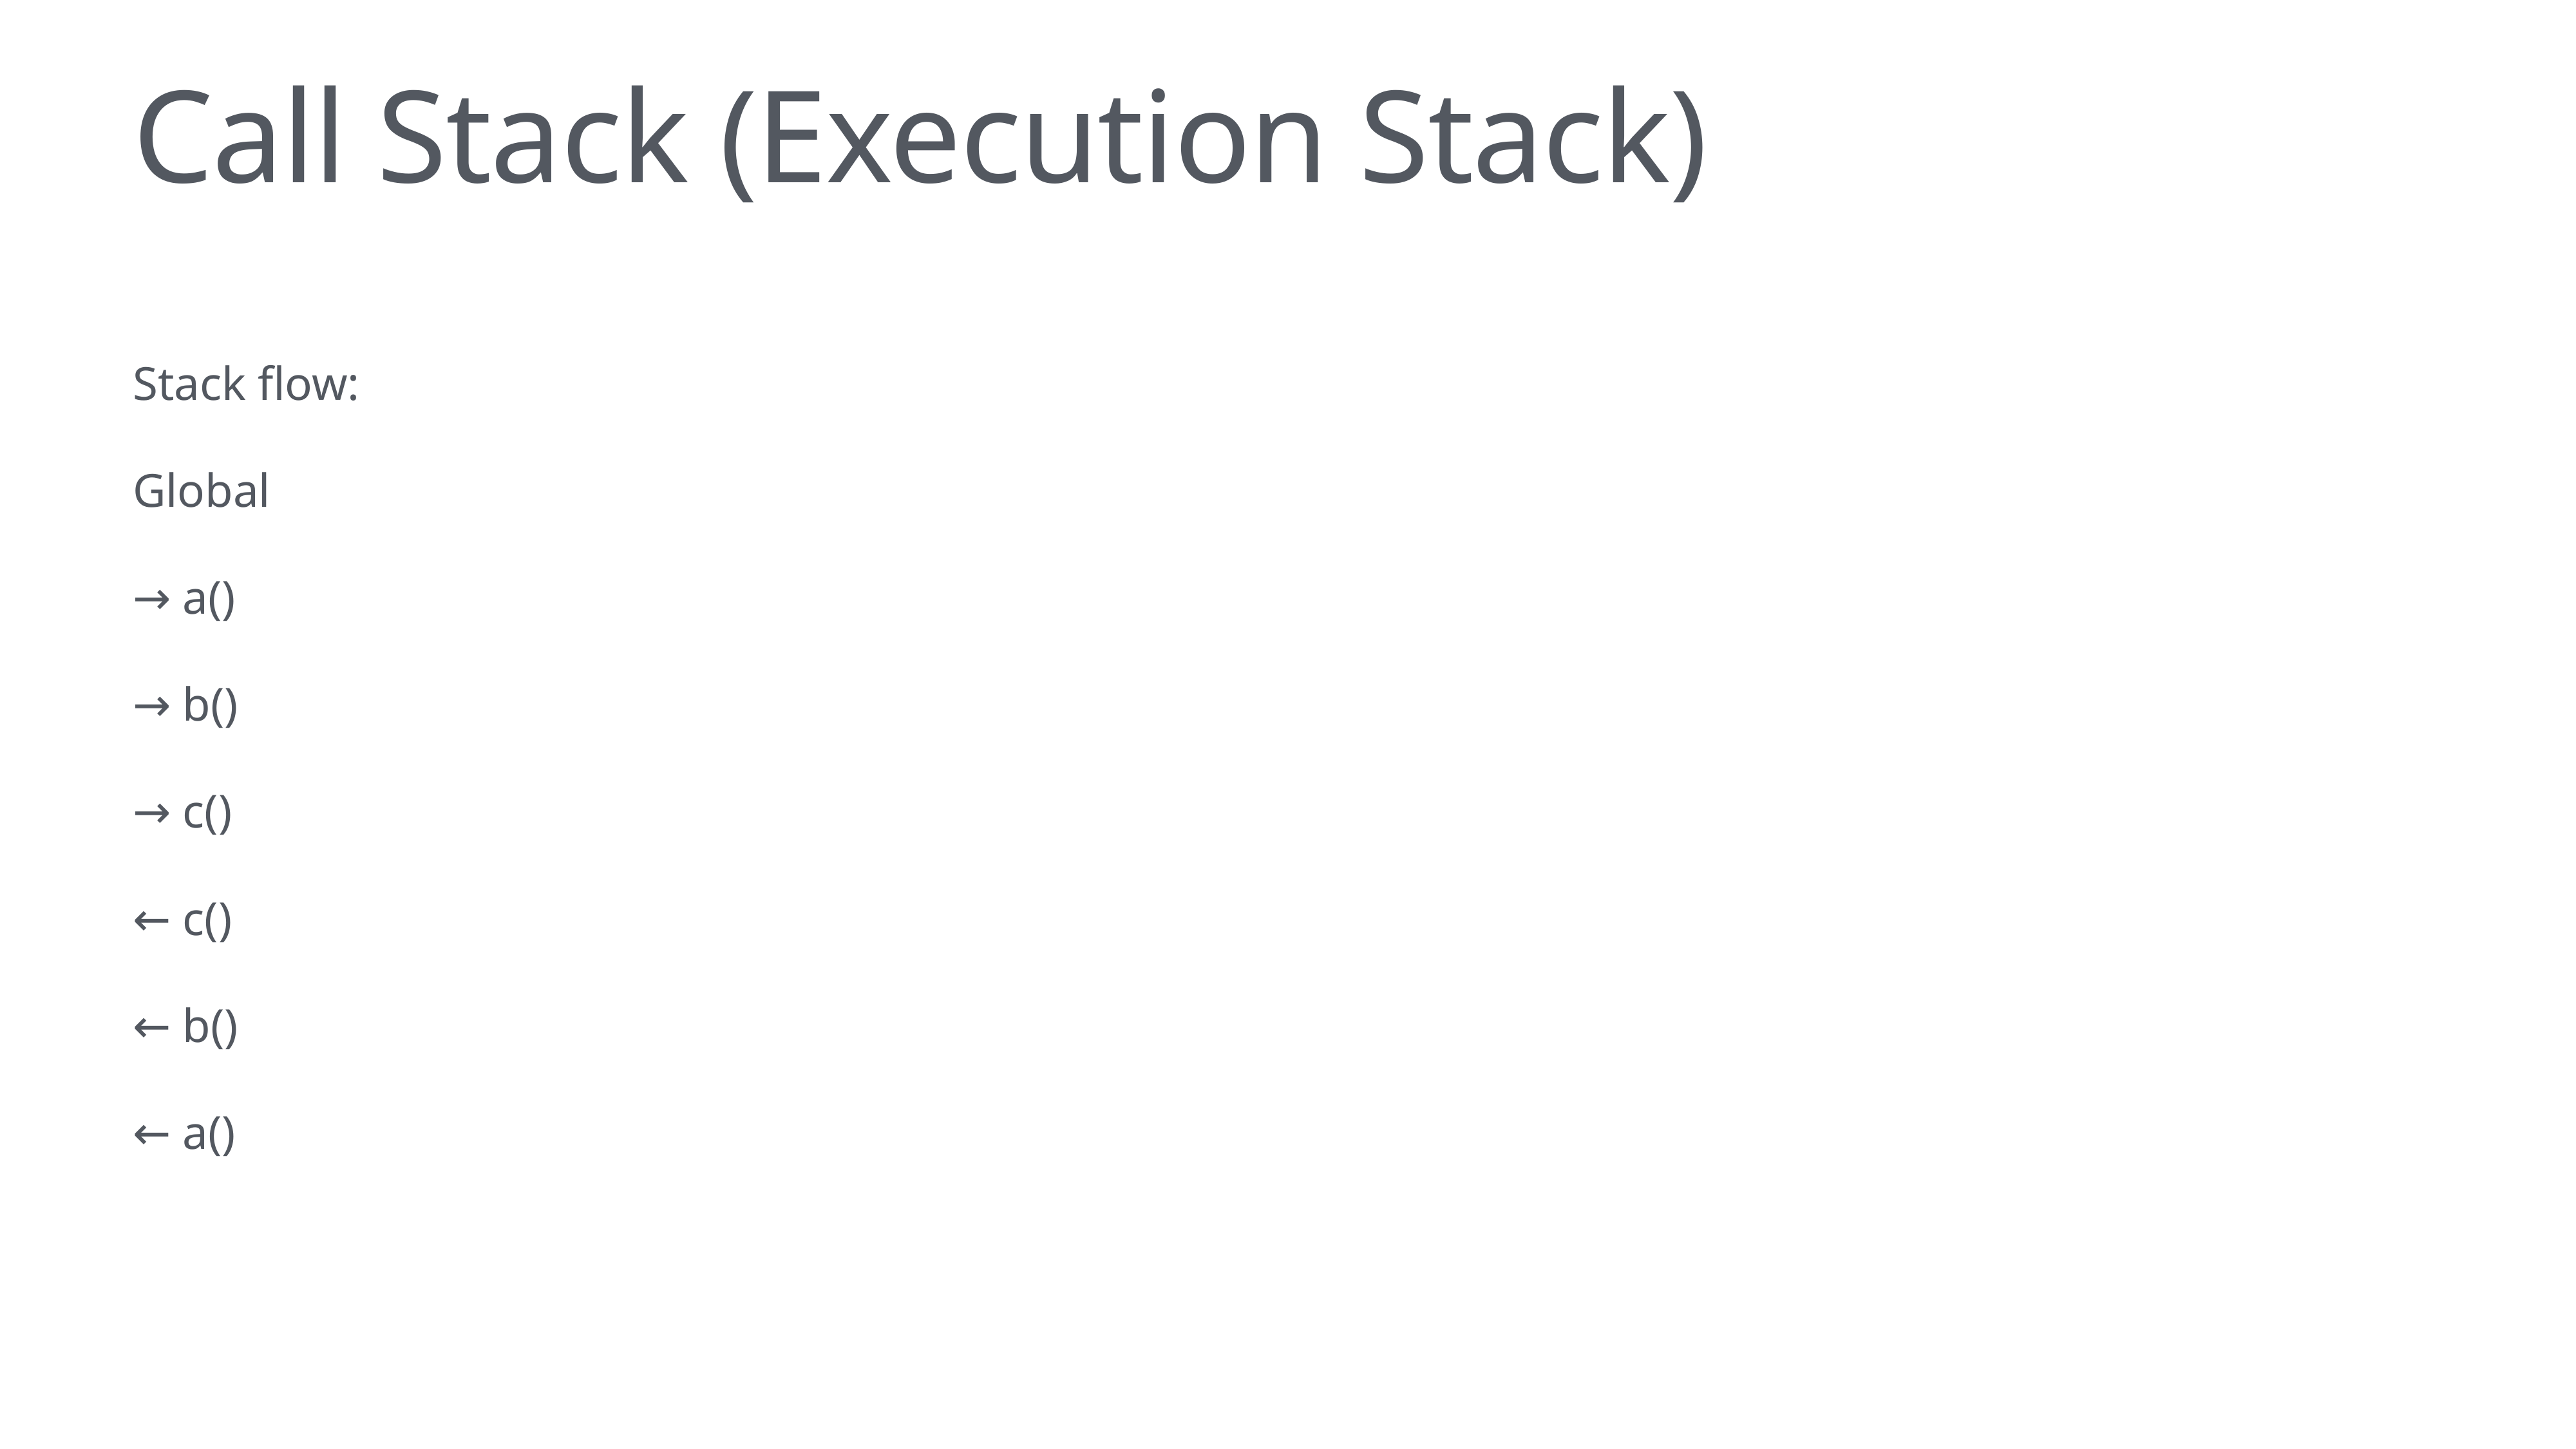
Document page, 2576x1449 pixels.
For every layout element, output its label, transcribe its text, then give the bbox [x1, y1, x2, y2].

title Call Stack (Execution Stack) [127, 66, 2449, 246]
list Stack flow: Global → a() → b() → c() ← c() ← b() ← a() [127, 348, 2449, 1336]
